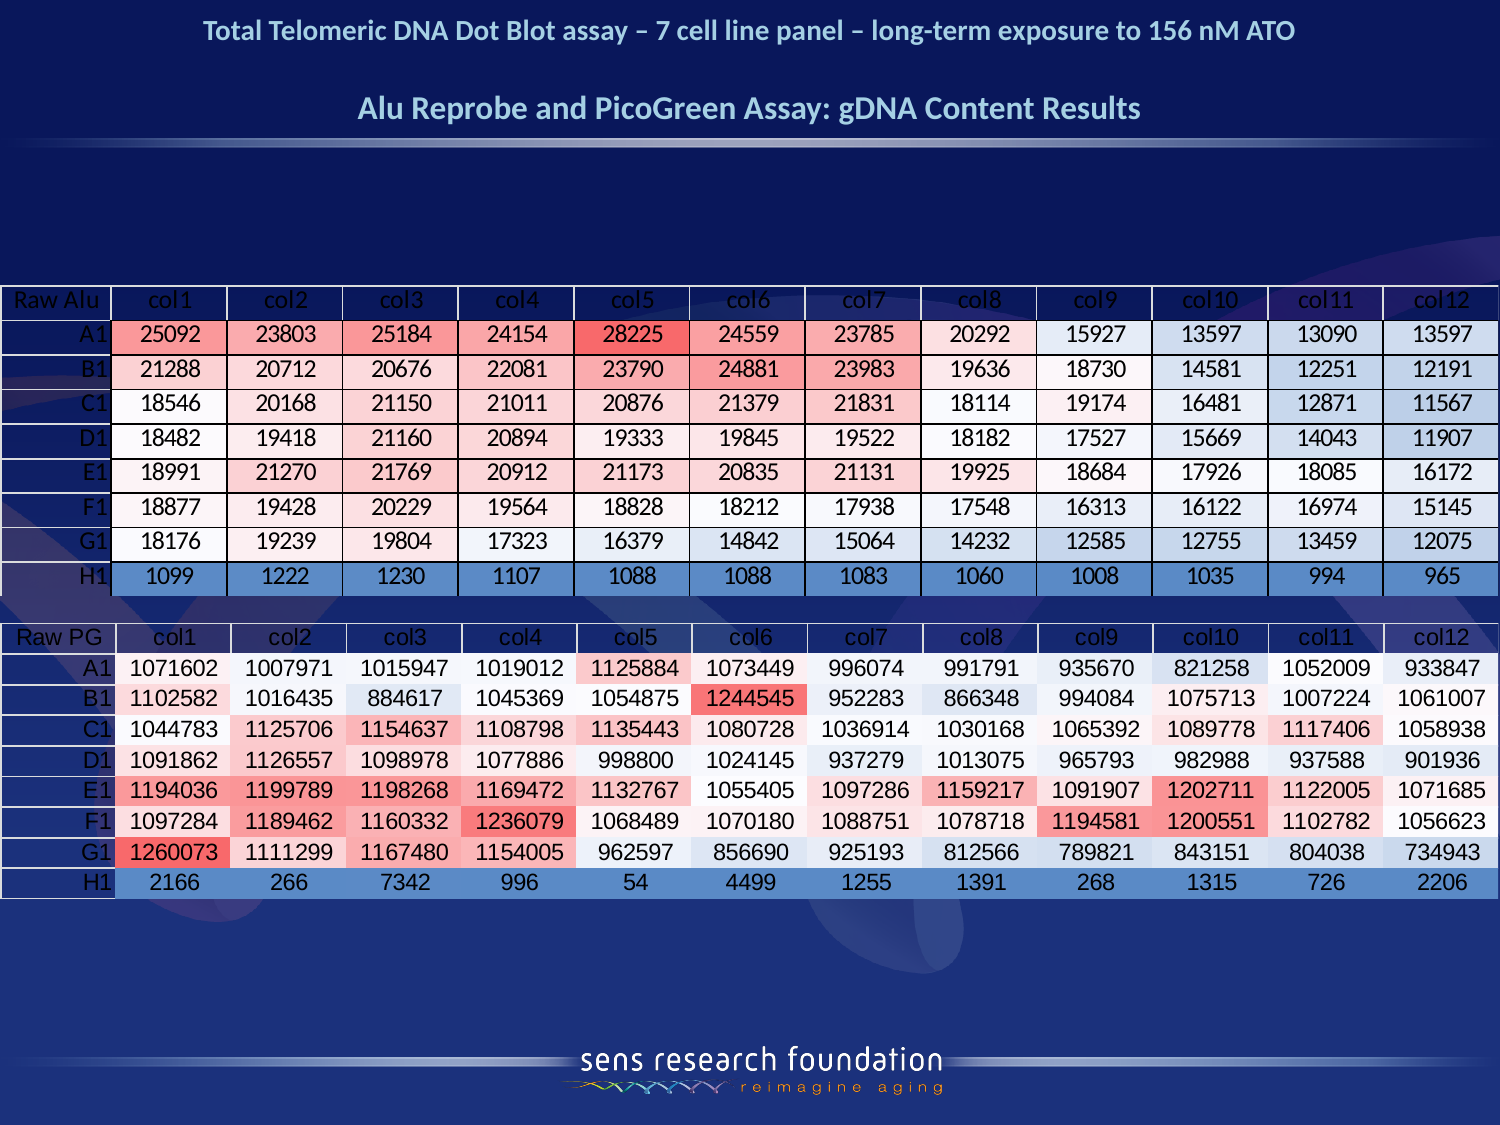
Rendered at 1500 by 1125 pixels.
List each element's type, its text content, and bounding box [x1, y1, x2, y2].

picture [0, 901, 1500, 1123]
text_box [0, 284, 1500, 901]
picture [0, 137, 1500, 284]
title Total Telomeric DNA Dot Blot assay – 7 cell line panel – long-term exposure to 156 nM ATO Alu Reprobe and PicoGreen Assay: gDNA Content Results [0, 0, 1500, 136]
